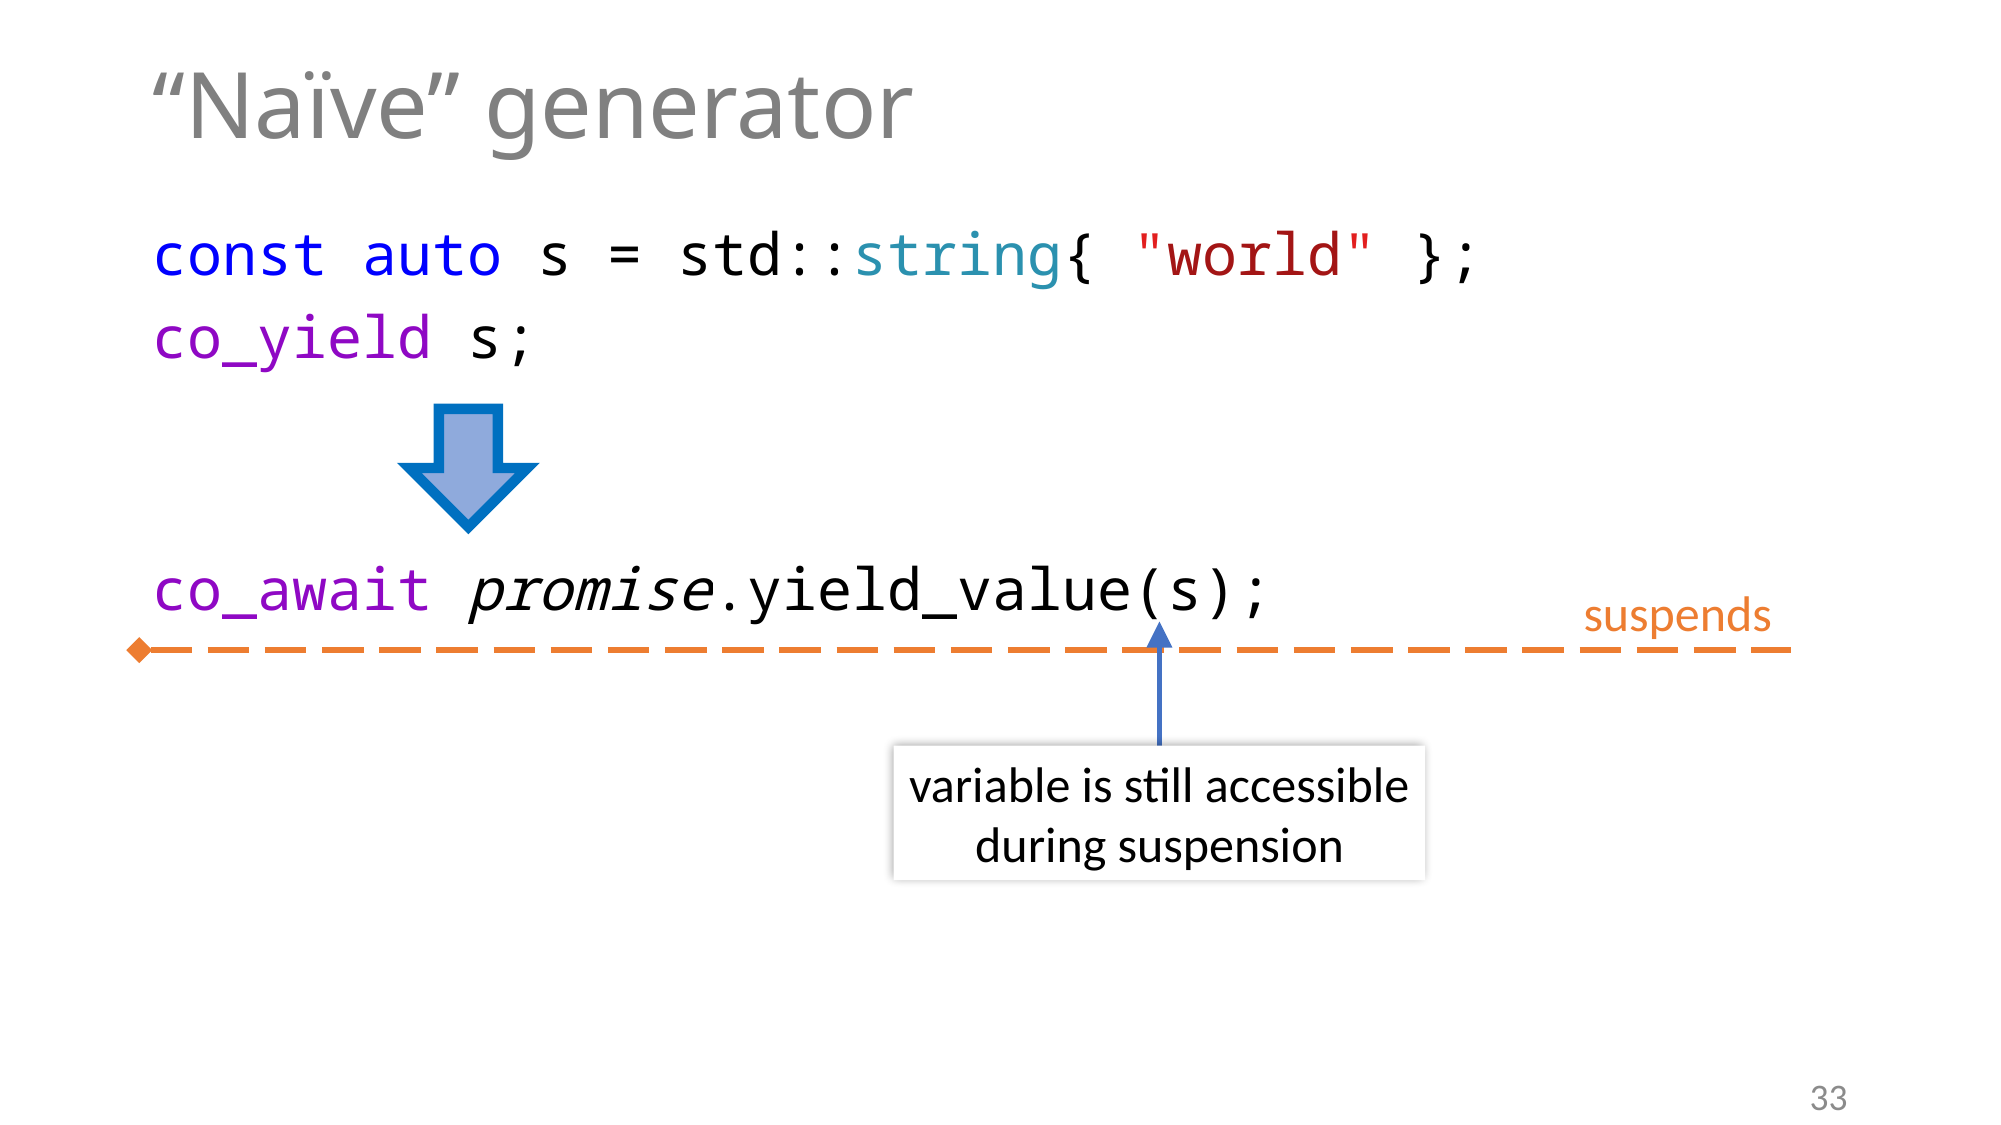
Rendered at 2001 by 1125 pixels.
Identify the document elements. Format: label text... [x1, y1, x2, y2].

text_box suspends [1568, 574, 1794, 650]
title “Naïve” generator [137, 0, 1863, 217]
text_box [406, 407, 530, 529]
list const auto s = std::string{ "world" }; co_yield s; co_­await promise.yield_­value(s); [137, 217, 1863, 1066]
text_box variable is still accessible during suspension [893, 745, 1426, 881]
slide_number 33 [1412, 1065, 1863, 1125]
